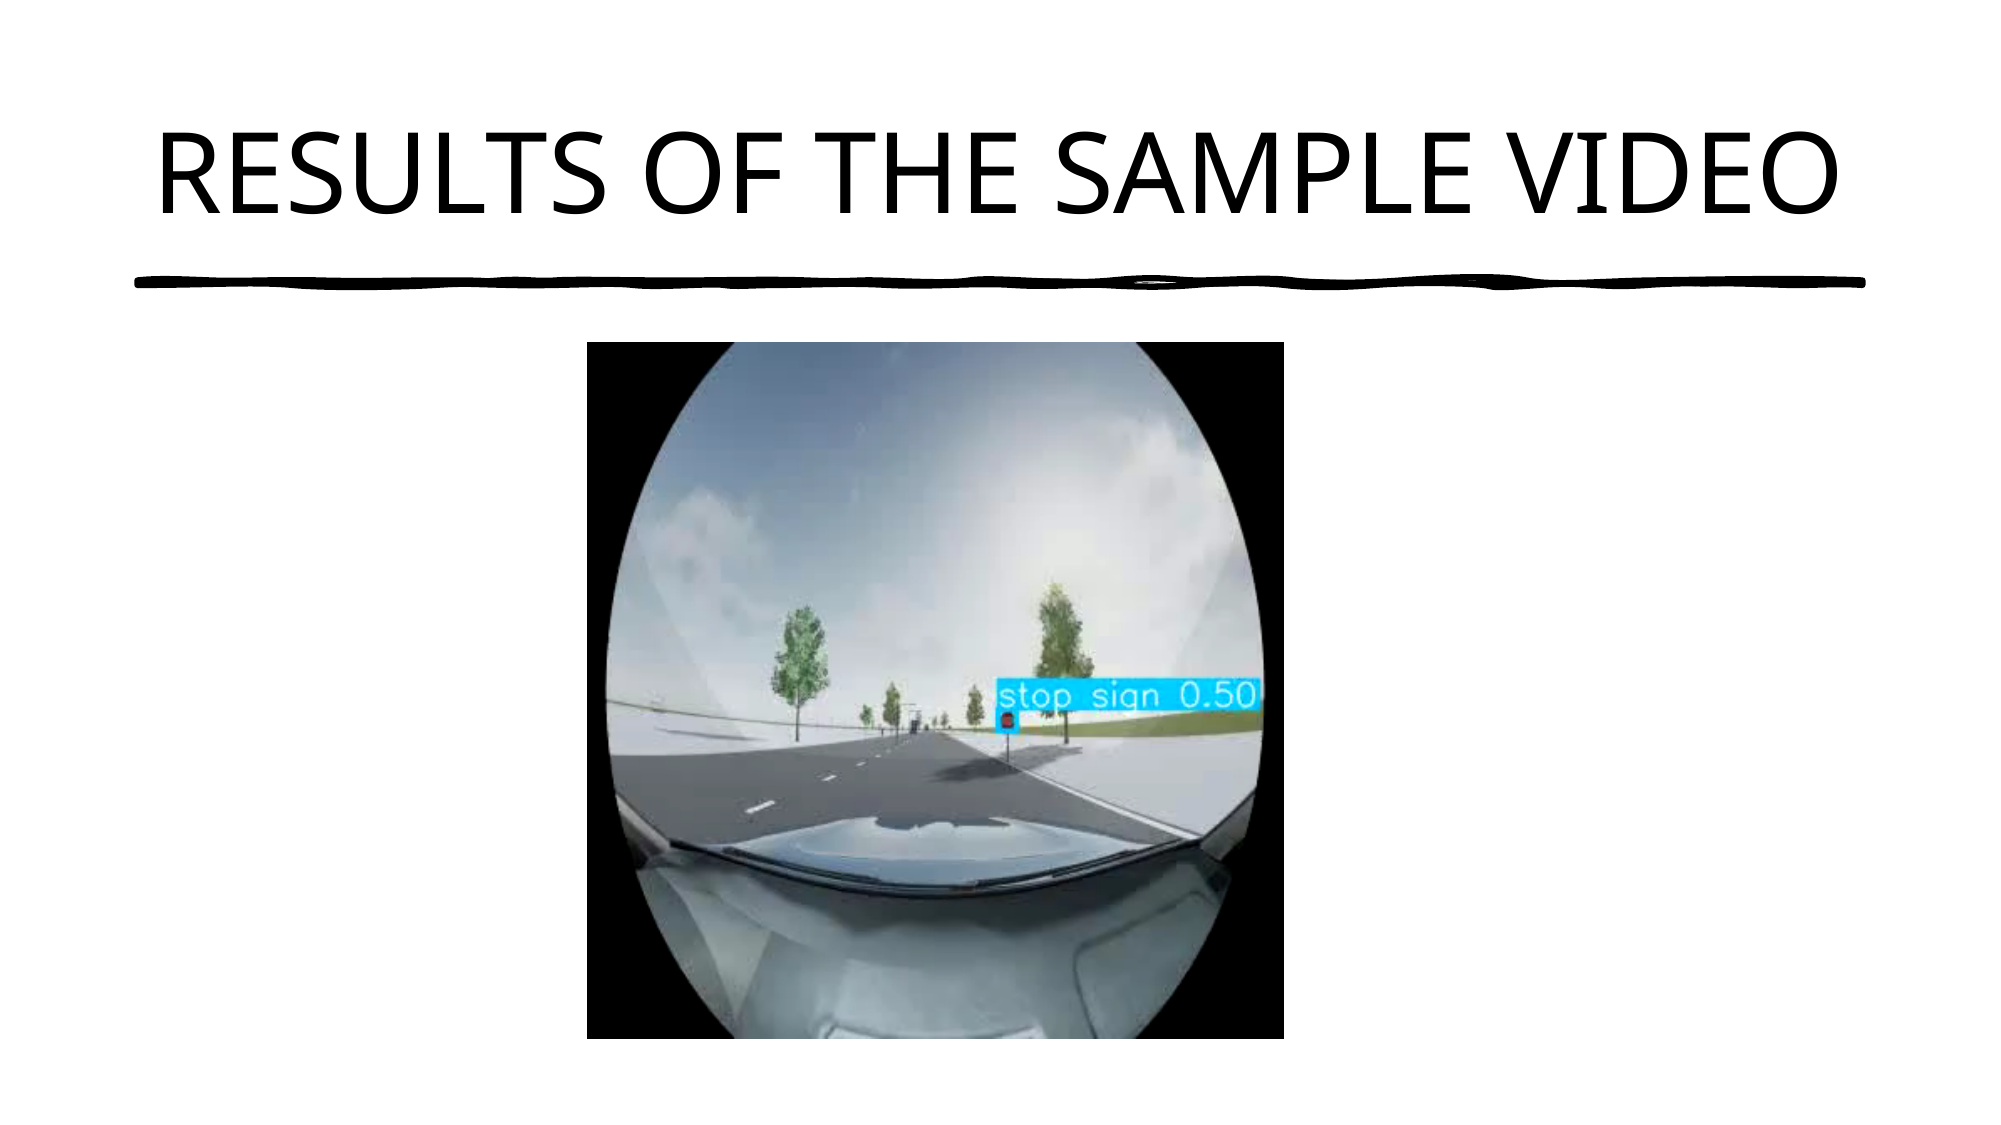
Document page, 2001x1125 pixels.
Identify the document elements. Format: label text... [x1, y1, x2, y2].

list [586, 342, 1285, 1040]
title RESULTS OF THE SAMPLE VIDEO [137, 59, 1863, 278]
